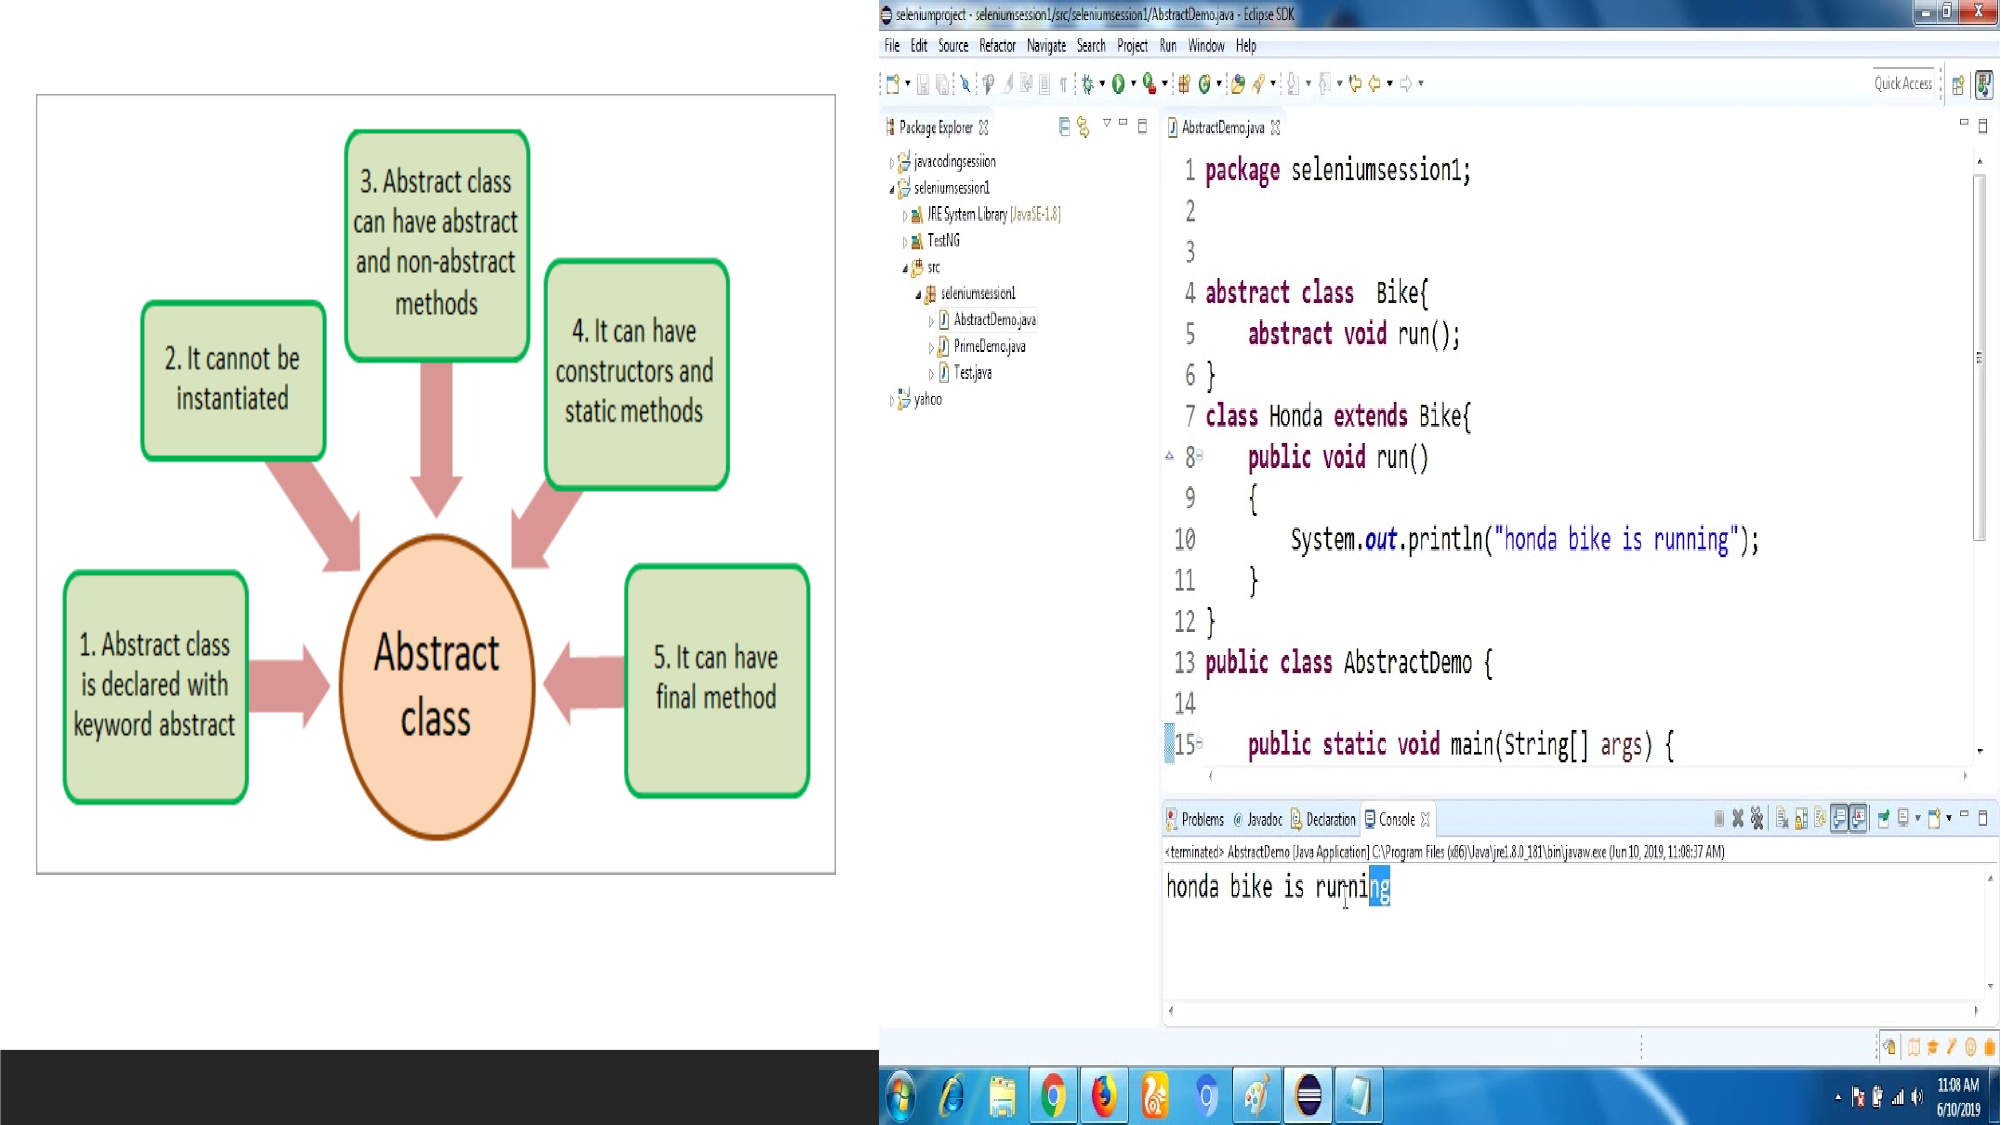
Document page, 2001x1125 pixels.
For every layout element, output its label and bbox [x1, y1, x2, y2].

picture [878, 0, 2000, 1125]
picture [35, 94, 836, 875]
